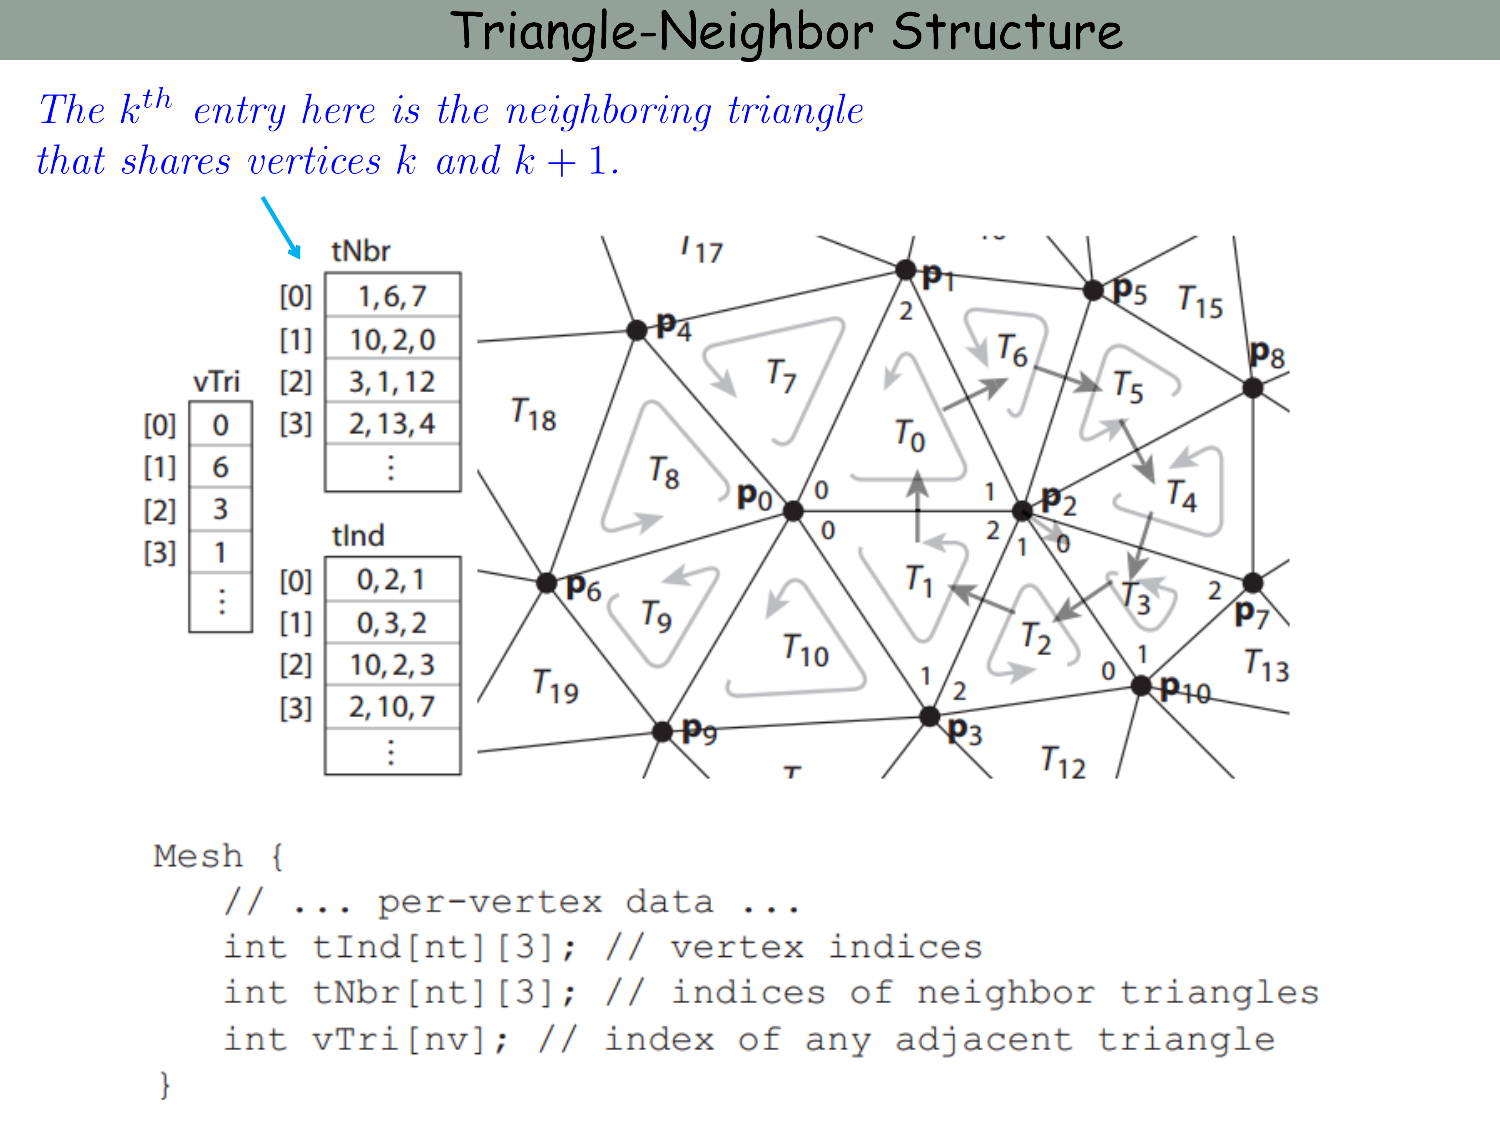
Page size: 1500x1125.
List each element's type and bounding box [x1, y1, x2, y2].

picture [449, 7, 1123, 62]
picture [124, 186, 1301, 789]
picture [37, 87, 863, 177]
text_box [262, 196, 301, 260]
picture [137, 837, 1324, 1112]
